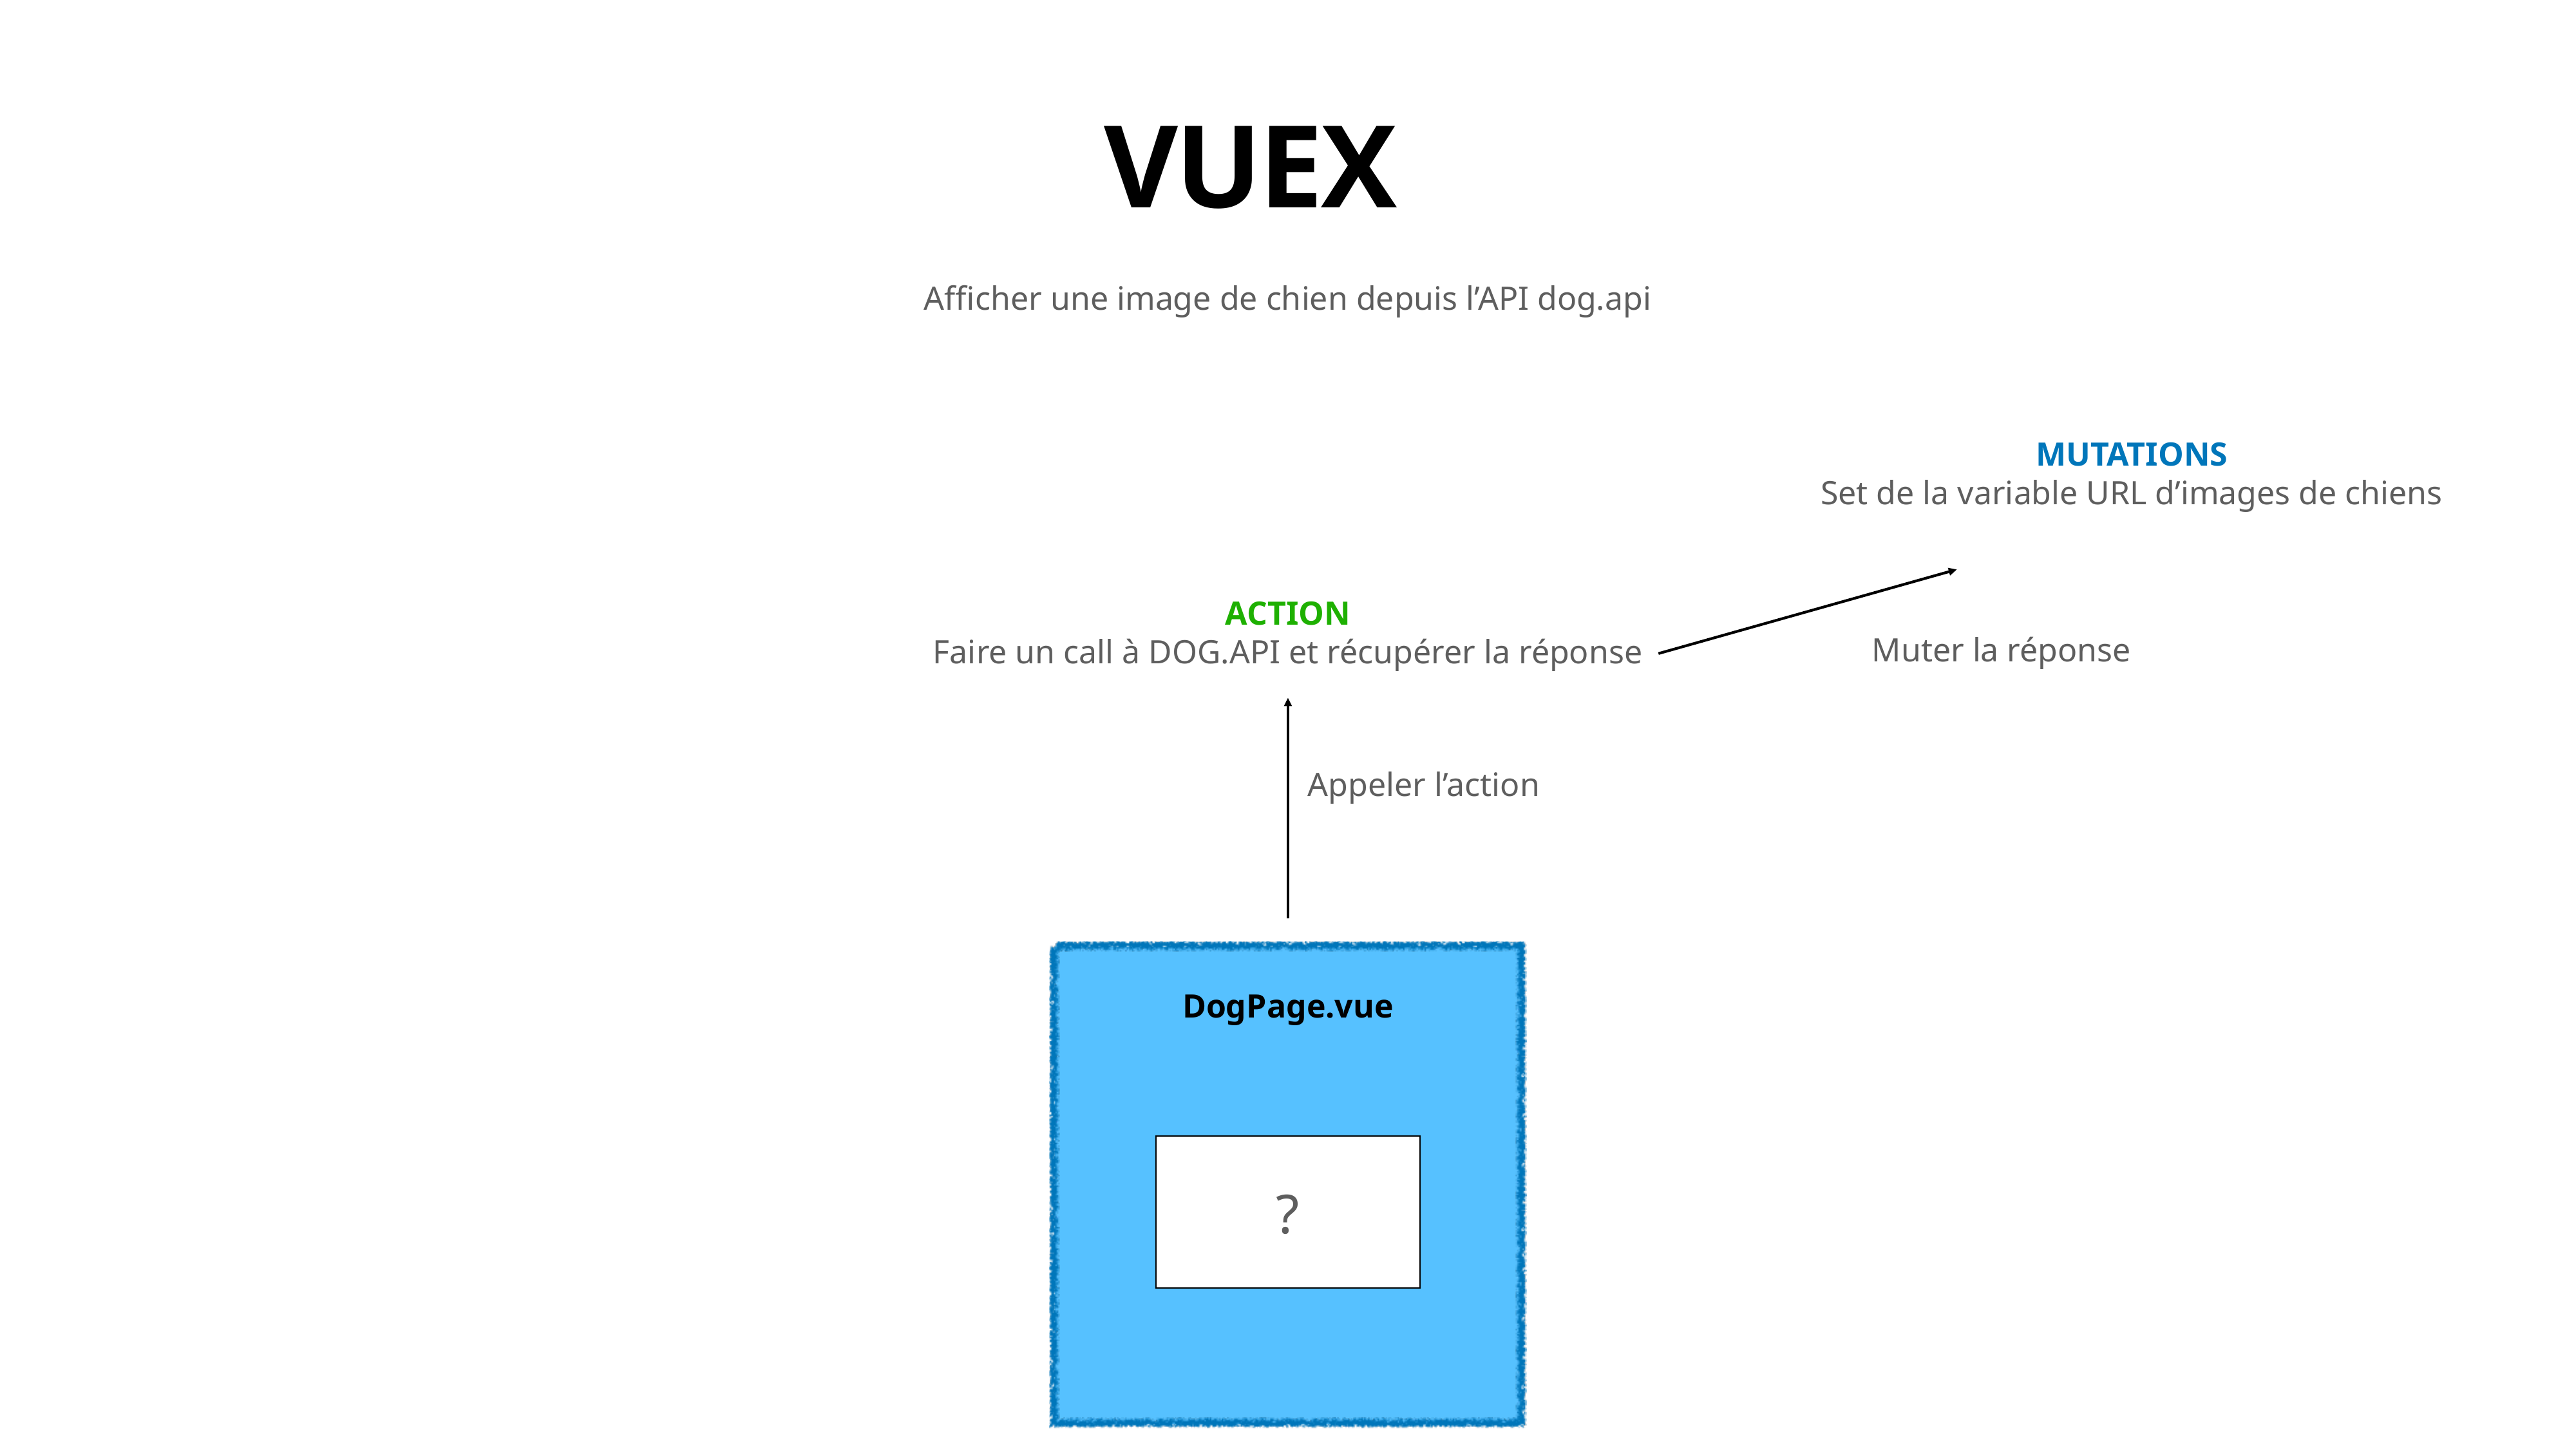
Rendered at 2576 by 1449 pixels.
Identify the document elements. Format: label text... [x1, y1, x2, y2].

text_box ACTION Faire un call à DOG.API et récupérer la réponse [927, 587, 1649, 676]
text_box [1658, 567, 1957, 654]
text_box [1048, 941, 1527, 1430]
title VUEX [1098, 83, 1478, 236]
text_box Appeler l’action [1302, 759, 1546, 809]
text_box MUTATIONS Set de la variable URL d’images de chiens [1815, 428, 2448, 516]
text_box [1283, 697, 1293, 919]
text_box Afficher une image de chien depuis l’API dog.api [918, 272, 1658, 322]
text_box Muter la réponse [1866, 624, 2137, 674]
